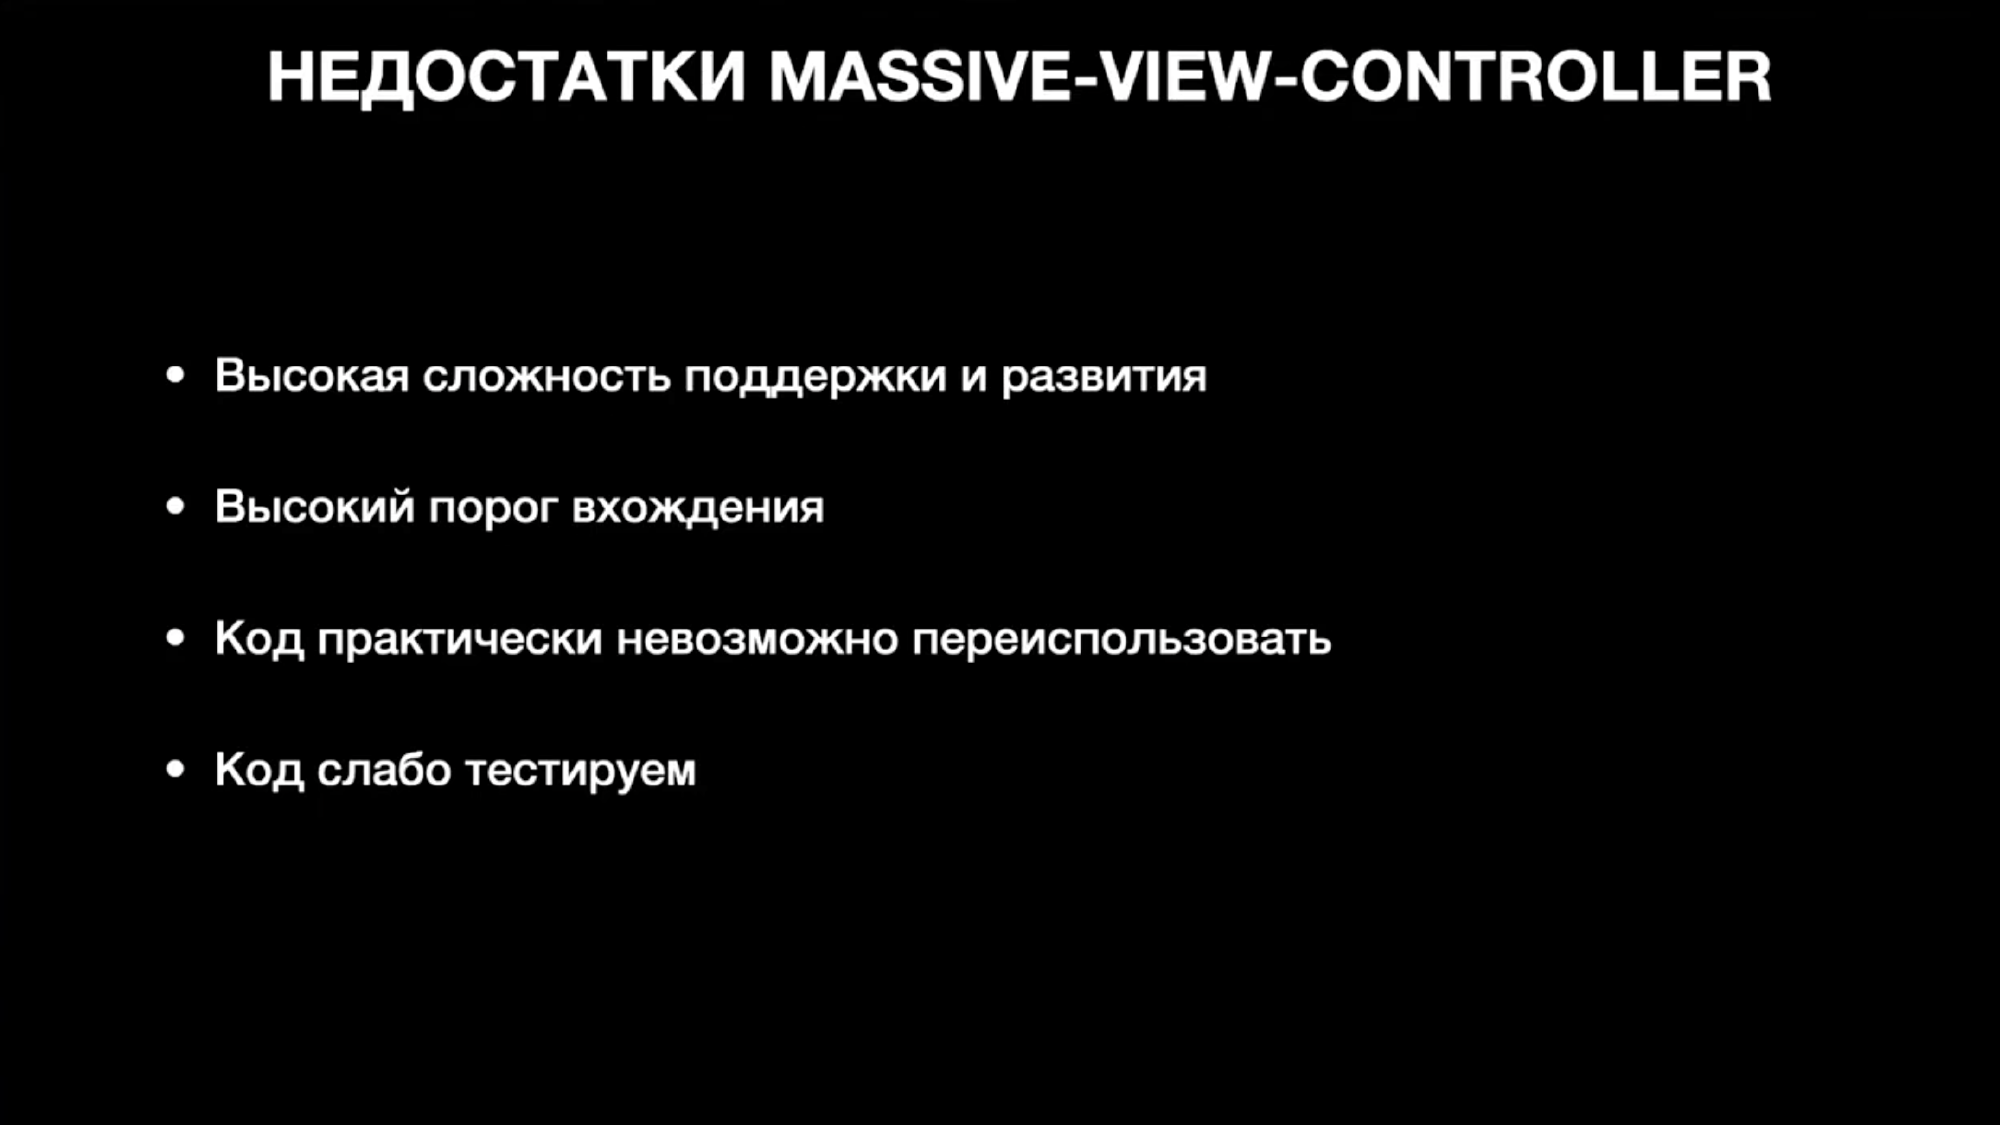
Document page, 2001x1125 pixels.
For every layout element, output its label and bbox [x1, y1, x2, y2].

list [0, 0, 2000, 1125]
